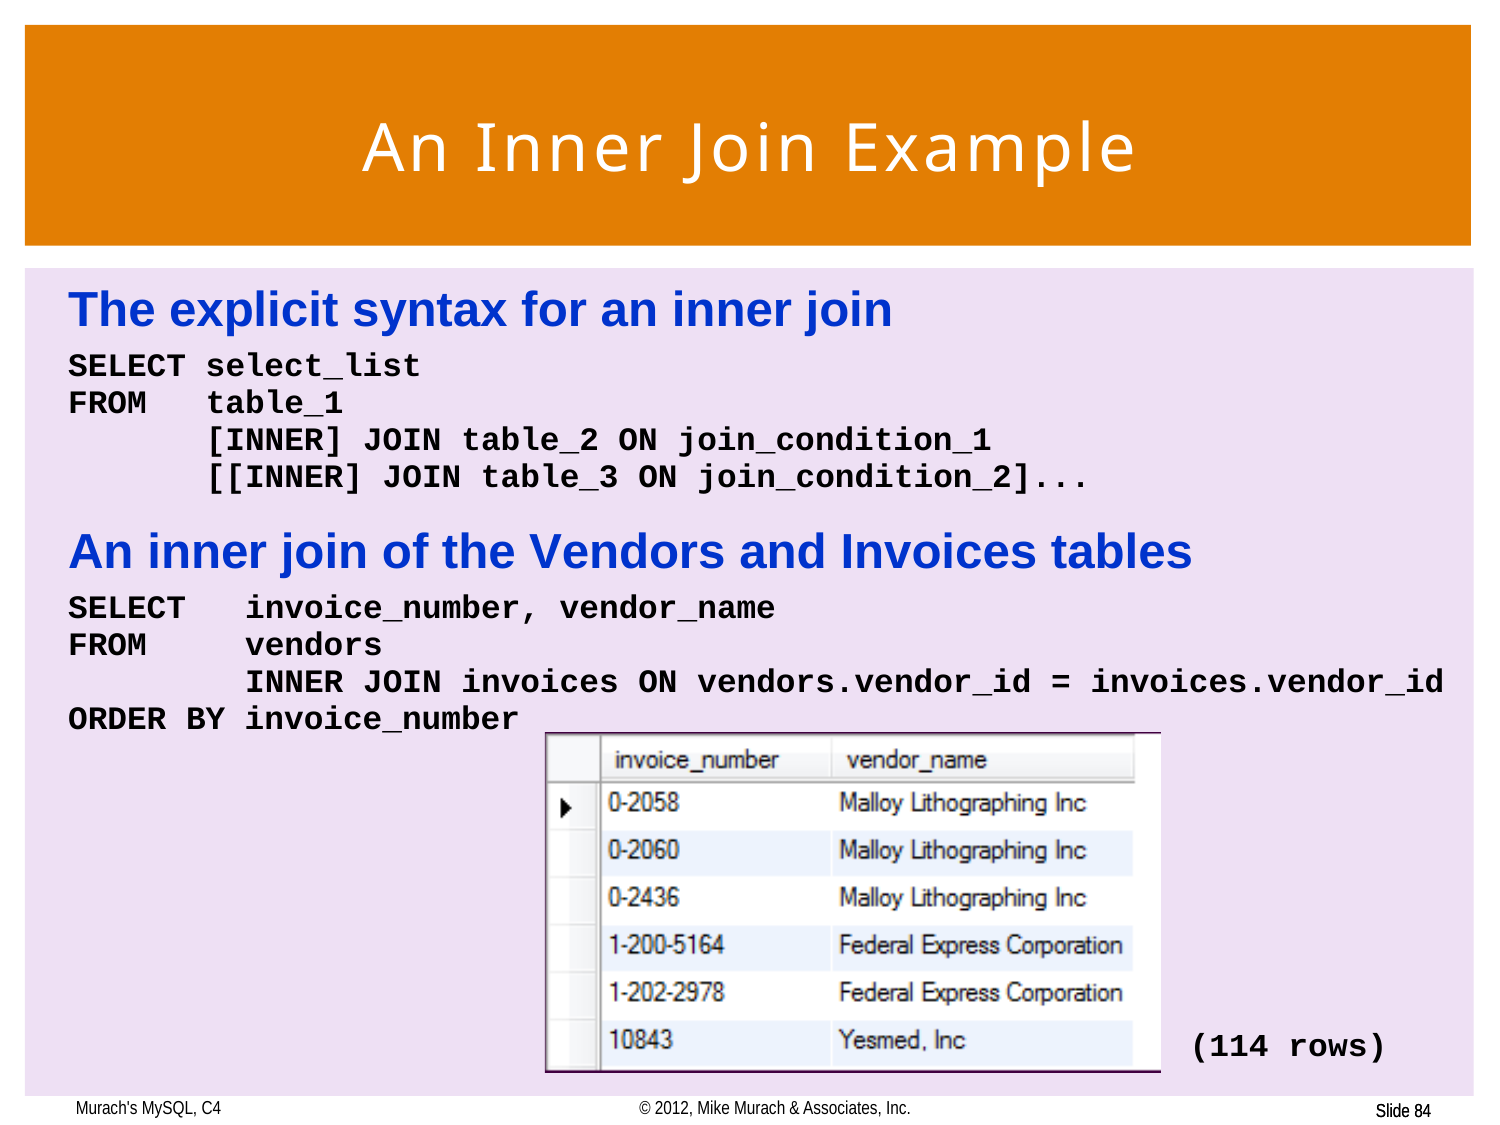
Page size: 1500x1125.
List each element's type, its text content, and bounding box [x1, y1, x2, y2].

footer © 2012, Mike Murach & Associates, Inc. [500, 1084, 1050, 1125]
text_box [67, 280, 1468, 869]
picture [544, 732, 1162, 1073]
slide_number Murach's MySQL, C4 [60, 1084, 411, 1125]
title An Inner Join Example [62, 58, 1438, 232]
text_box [1189, 1017, 1403, 1073]
